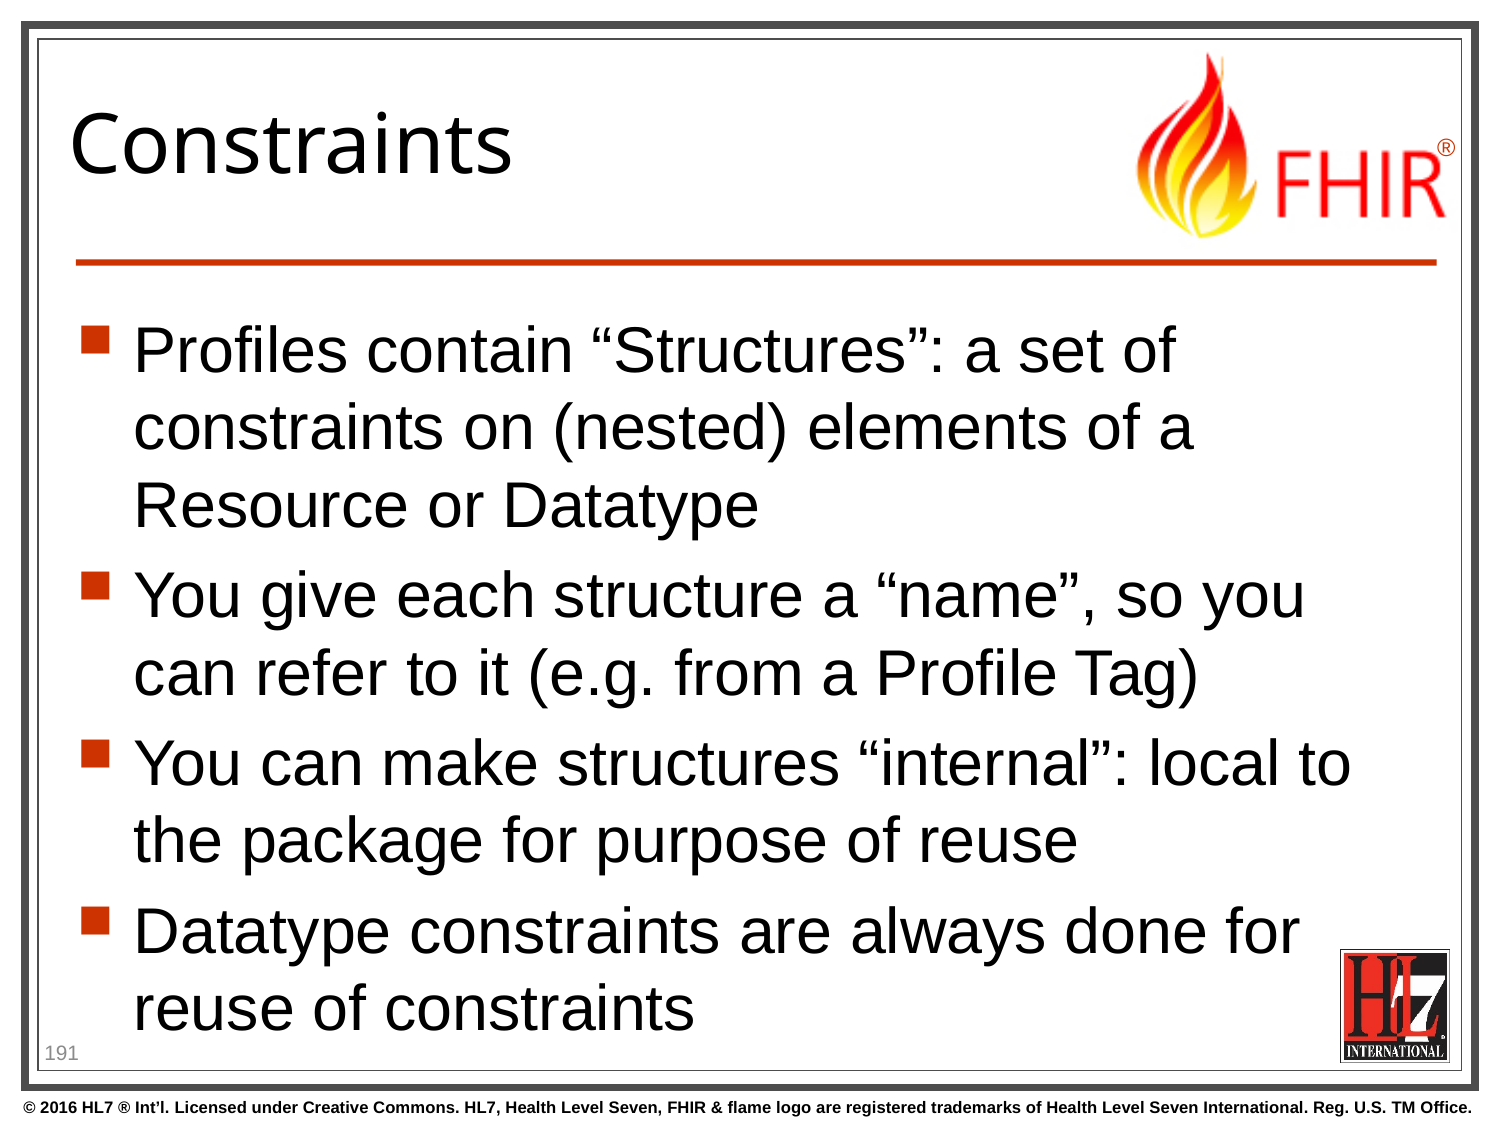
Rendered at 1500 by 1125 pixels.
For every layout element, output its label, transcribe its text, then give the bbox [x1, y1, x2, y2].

title Constraints [53, 54, 1128, 244]
picture [1340, 949, 1450, 1063]
list Profiles contain “Structures”: a set of constraints on (nested) elements of a Resource or Datatype You give each structure a “name”, so you can refer to it (e.g. from a Profile Tag) You can make structures “internal”: local to the package for purpose of reuse Datatype constraints are always done for reuse of constraints [62, 299, 1438, 1059]
picture [1124, 42, 1458, 249]
slide_number 191 [29, 1034, 148, 1071]
